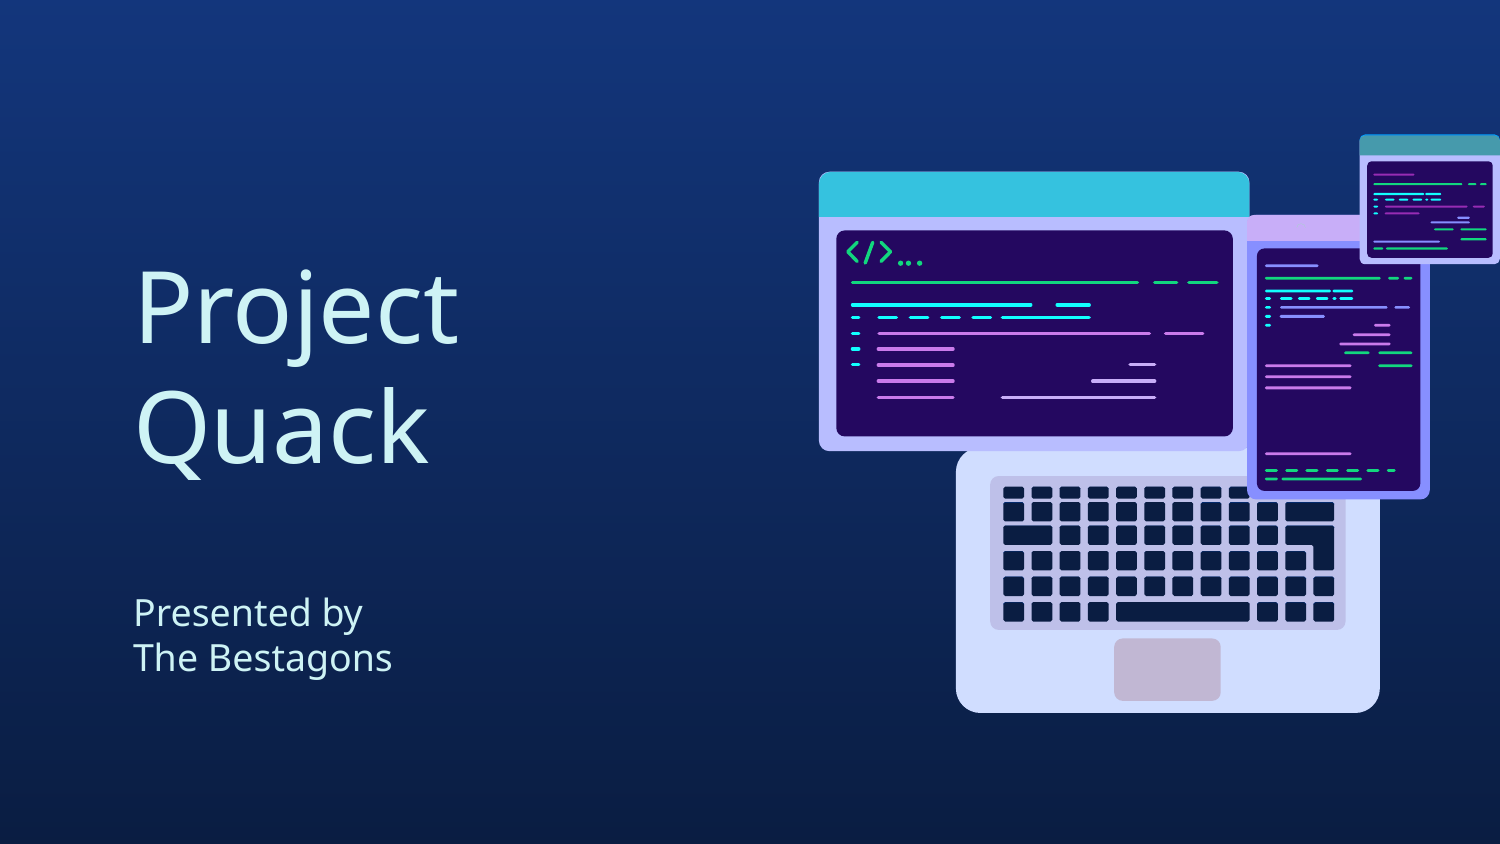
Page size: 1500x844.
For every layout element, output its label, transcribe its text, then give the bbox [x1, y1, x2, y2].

text_box [1281, 477, 1363, 481]
text_box [1172, 502, 1194, 522]
text_box [1087, 551, 1109, 571]
text_box [1285, 526, 1335, 571]
text_box [1200, 503, 1222, 522]
text_box [1228, 552, 1250, 571]
text_box [1247, 214, 1359, 241]
text_box [1087, 525, 1109, 545]
text_box [905, 260, 912, 266]
text_box [1228, 526, 1250, 545]
text_box [1403, 276, 1413, 280]
text_box [1264, 386, 1352, 390]
text_box [1264, 276, 1381, 280]
text_box [1264, 477, 1279, 481]
text_box [1003, 525, 1053, 545]
text_box [1285, 603, 1307, 622]
text_box [1059, 525, 1081, 545]
text_box [1285, 503, 1335, 522]
text_box [1264, 289, 1332, 293]
text_box [1285, 577, 1307, 597]
text_box [1059, 502, 1081, 522]
text_box [1144, 486, 1166, 499]
text_box [1228, 503, 1250, 522]
text_box [1172, 486, 1194, 499]
text_box [1172, 525, 1194, 545]
text_box [1264, 452, 1352, 456]
text_box [1144, 502, 1166, 522]
text_box [1264, 375, 1352, 379]
text_box [1144, 576, 1166, 597]
text_box [1359, 135, 1500, 156]
text_box [1031, 602, 1053, 622]
text_box [1059, 576, 1081, 597]
text_box [990, 476, 1346, 630]
text_box [1003, 603, 1025, 622]
text_box [1003, 577, 1025, 597]
text_box [1247, 241, 1430, 500]
text_box [1003, 503, 1025, 522]
title Project Quack [118, 148, 788, 580]
text_box [1257, 526, 1278, 545]
text_box [1378, 351, 1413, 355]
text_box [1373, 192, 1425, 196]
text_box [1087, 576, 1109, 597]
text_box [1313, 577, 1335, 597]
text_box [1257, 603, 1278, 622]
text_box [1256, 248, 1421, 491]
text_box [1200, 488, 1222, 499]
text_box [1003, 552, 1025, 571]
text_box [1257, 503, 1278, 522]
text_box [1313, 603, 1335, 622]
text_box [1264, 264, 1319, 268]
text_box [1373, 323, 1391, 327]
text_box [1144, 525, 1166, 545]
text_box [1172, 576, 1194, 597]
text_box [1031, 551, 1053, 571]
text_box [1200, 526, 1222, 545]
text_box [1087, 486, 1109, 499]
text_box [1059, 551, 1081, 571]
text_box [916, 260, 923, 266]
subtitle Presented by The Bestagons [118, 574, 504, 696]
text_box [1279, 314, 1325, 318]
text_box [1352, 333, 1391, 337]
text_box [955, 449, 1380, 713]
text_box [1388, 276, 1400, 280]
text_box [1200, 577, 1222, 597]
text_box [1116, 551, 1137, 571]
text_box [1031, 576, 1053, 597]
text_box [1031, 502, 1053, 522]
text_box [1059, 602, 1081, 622]
text_box [1228, 488, 1250, 499]
text_box [1264, 364, 1352, 368]
text_box [1116, 602, 1250, 622]
text_box [1116, 502, 1137, 522]
text_box [1339, 342, 1391, 346]
text_box [1172, 551, 1194, 571]
text_box [1087, 602, 1109, 622]
text_box [1332, 289, 1354, 293]
text_box [1200, 552, 1222, 571]
text_box [1228, 577, 1250, 597]
text_box [836, 230, 1233, 437]
text_box [897, 260, 904, 266]
text_box [1257, 552, 1278, 571]
text_box [1144, 551, 1166, 571]
text_box [1116, 576, 1137, 597]
text_box [1367, 161, 1493, 258]
text_box [818, 217, 1248, 452]
text_box [1087, 502, 1109, 522]
text_box [1343, 351, 1370, 355]
text_box [1425, 192, 1442, 196]
text_box [818, 171, 1250, 217]
text_box [1257, 577, 1278, 597]
text_box [1114, 638, 1221, 701]
text_box [1003, 486, 1025, 499]
text_box [1116, 525, 1137, 545]
text_box [1116, 486, 1137, 499]
text_box [1378, 364, 1413, 368]
text_box [1031, 486, 1053, 499]
text_box [1359, 156, 1500, 265]
text_box [1059, 486, 1081, 499]
